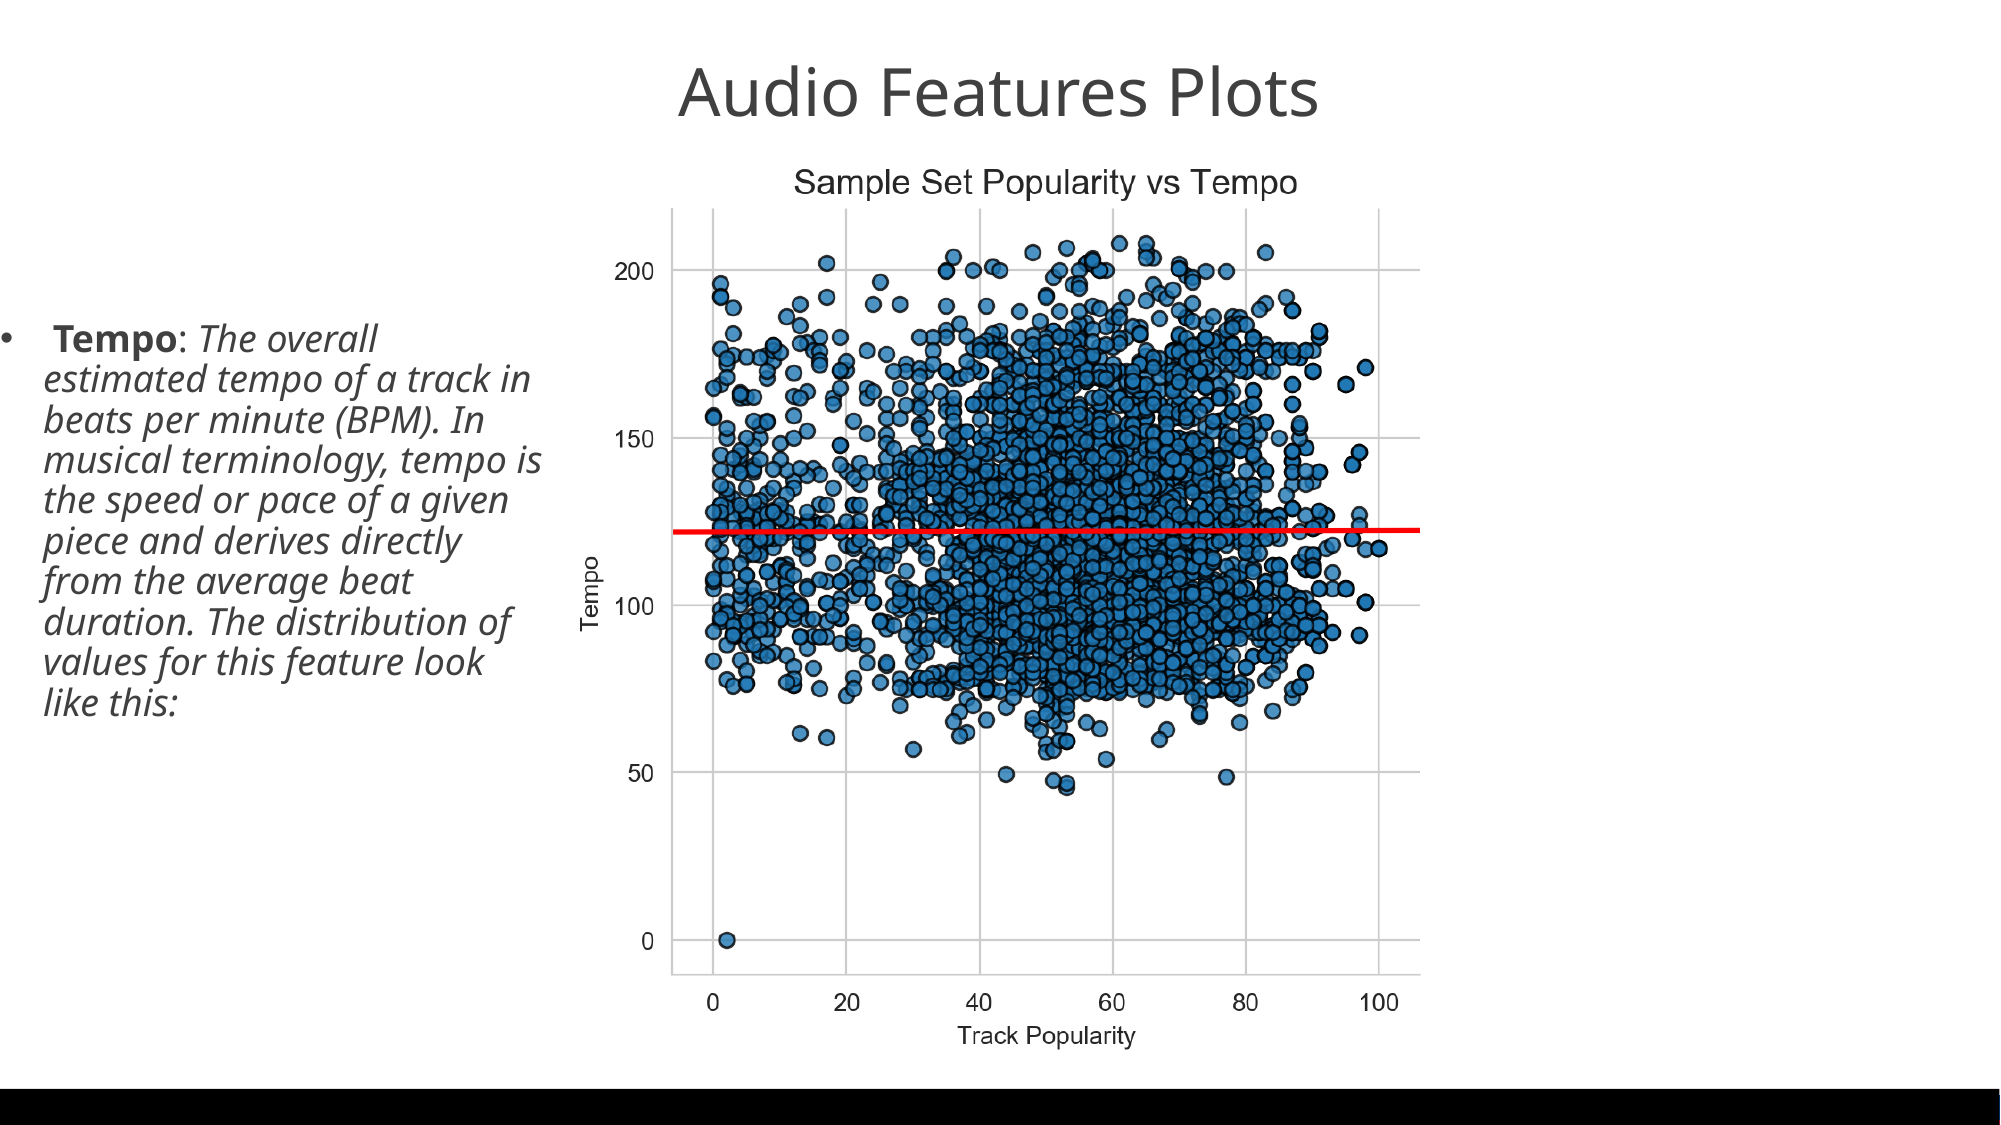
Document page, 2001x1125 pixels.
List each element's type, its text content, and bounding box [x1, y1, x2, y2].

title Audio Features Plots [59, 59, 1942, 148]
picture [562, 151, 1438, 1066]
text_box [0, 1088, 2000, 1125]
list Tempo: The overall estimated tempo of a track in beats per minute (BPM). In musical terminology, tempo is the speed or pace of a given piece and derives directly from the average beat duration. The distribution of values for this feature look like this: [0, 319, 551, 761]
